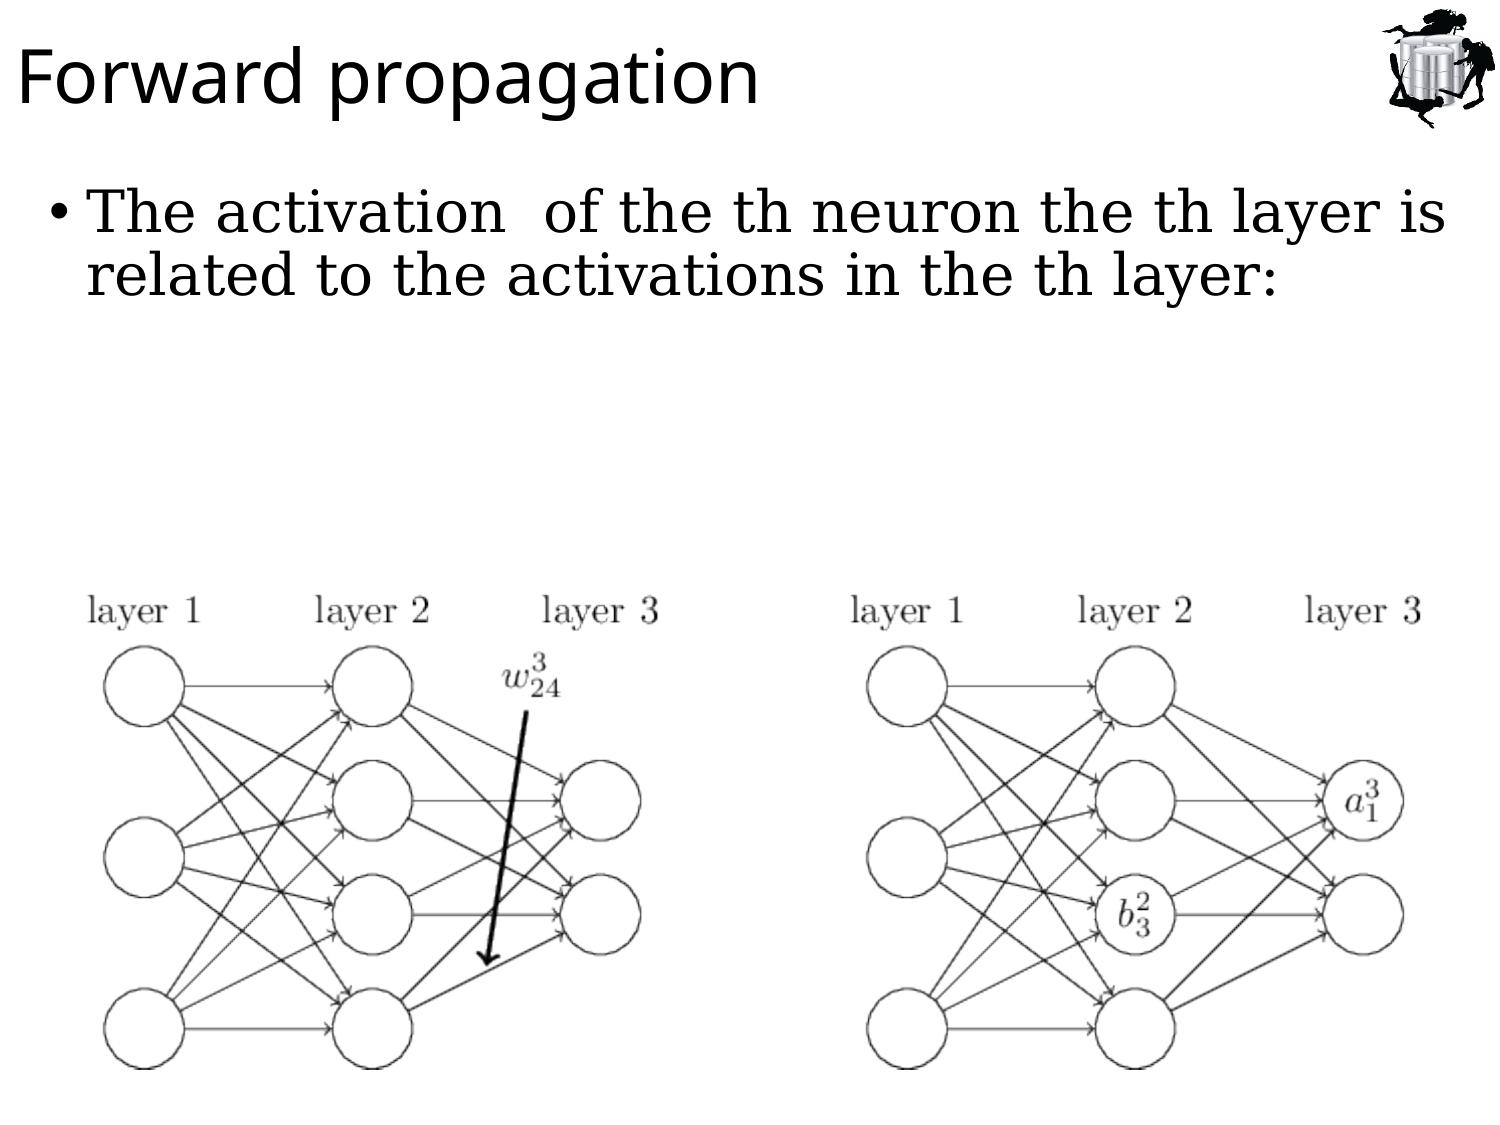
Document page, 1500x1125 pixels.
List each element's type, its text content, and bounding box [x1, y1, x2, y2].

picture [73, 581, 666, 1070]
picture [835, 581, 1435, 1070]
picture [1376, 5, 1498, 131]
title Forward propagation [0, 14, 1377, 146]
